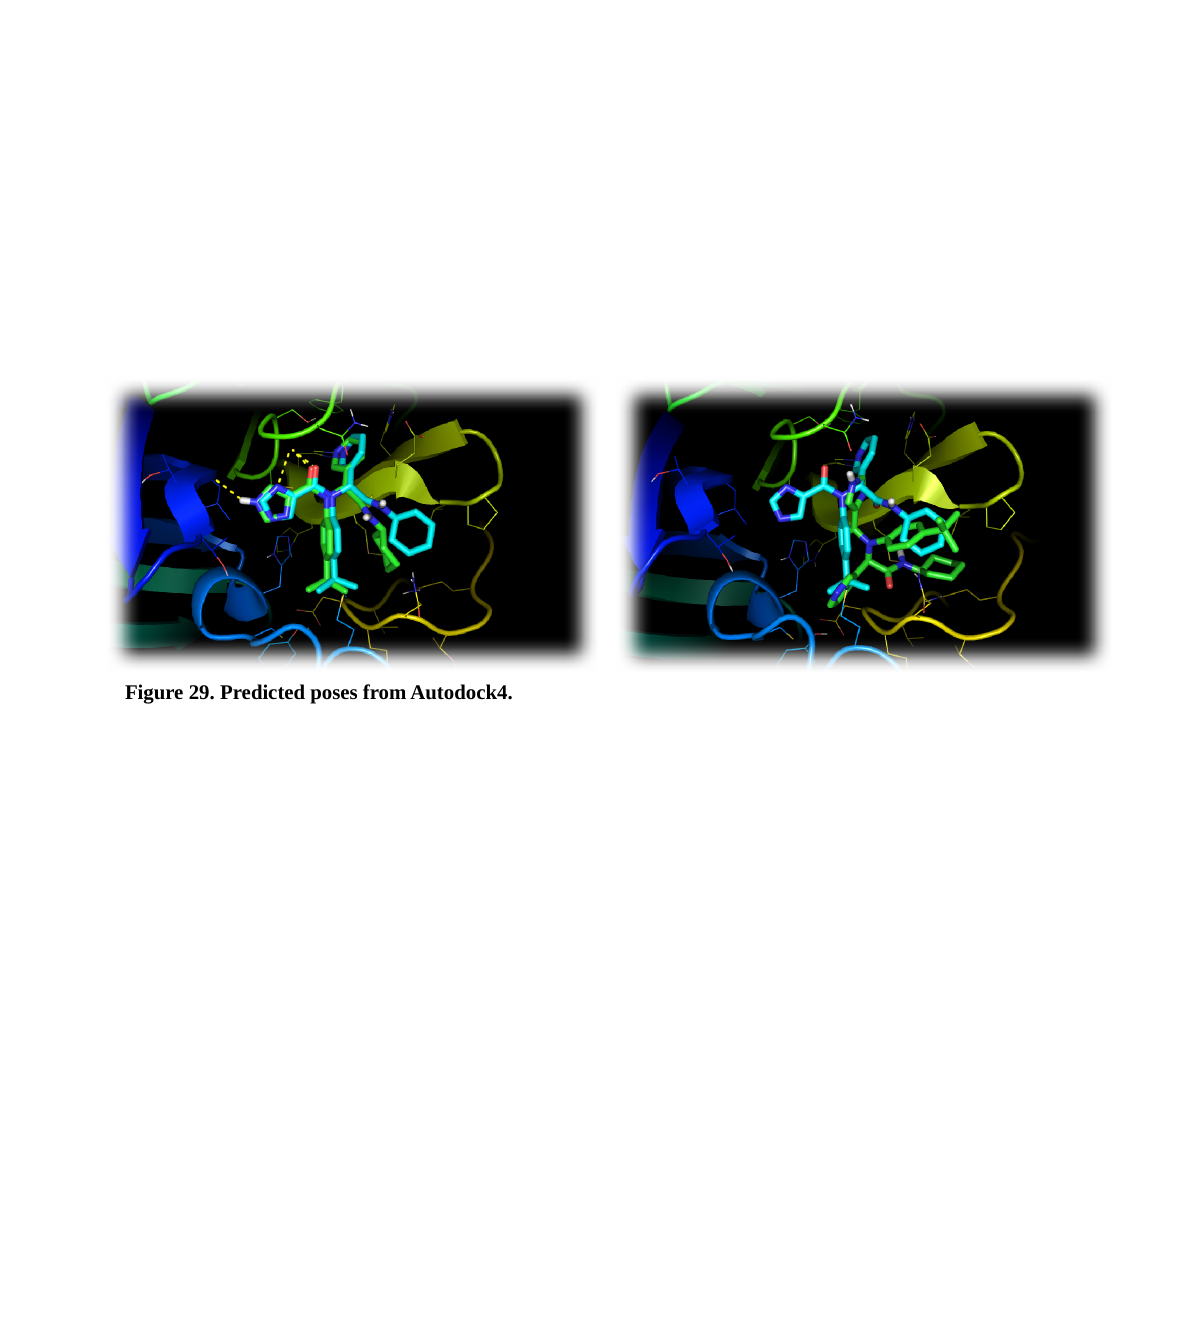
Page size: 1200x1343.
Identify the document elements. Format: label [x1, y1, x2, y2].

text_box [106, 377, 1113, 712]
